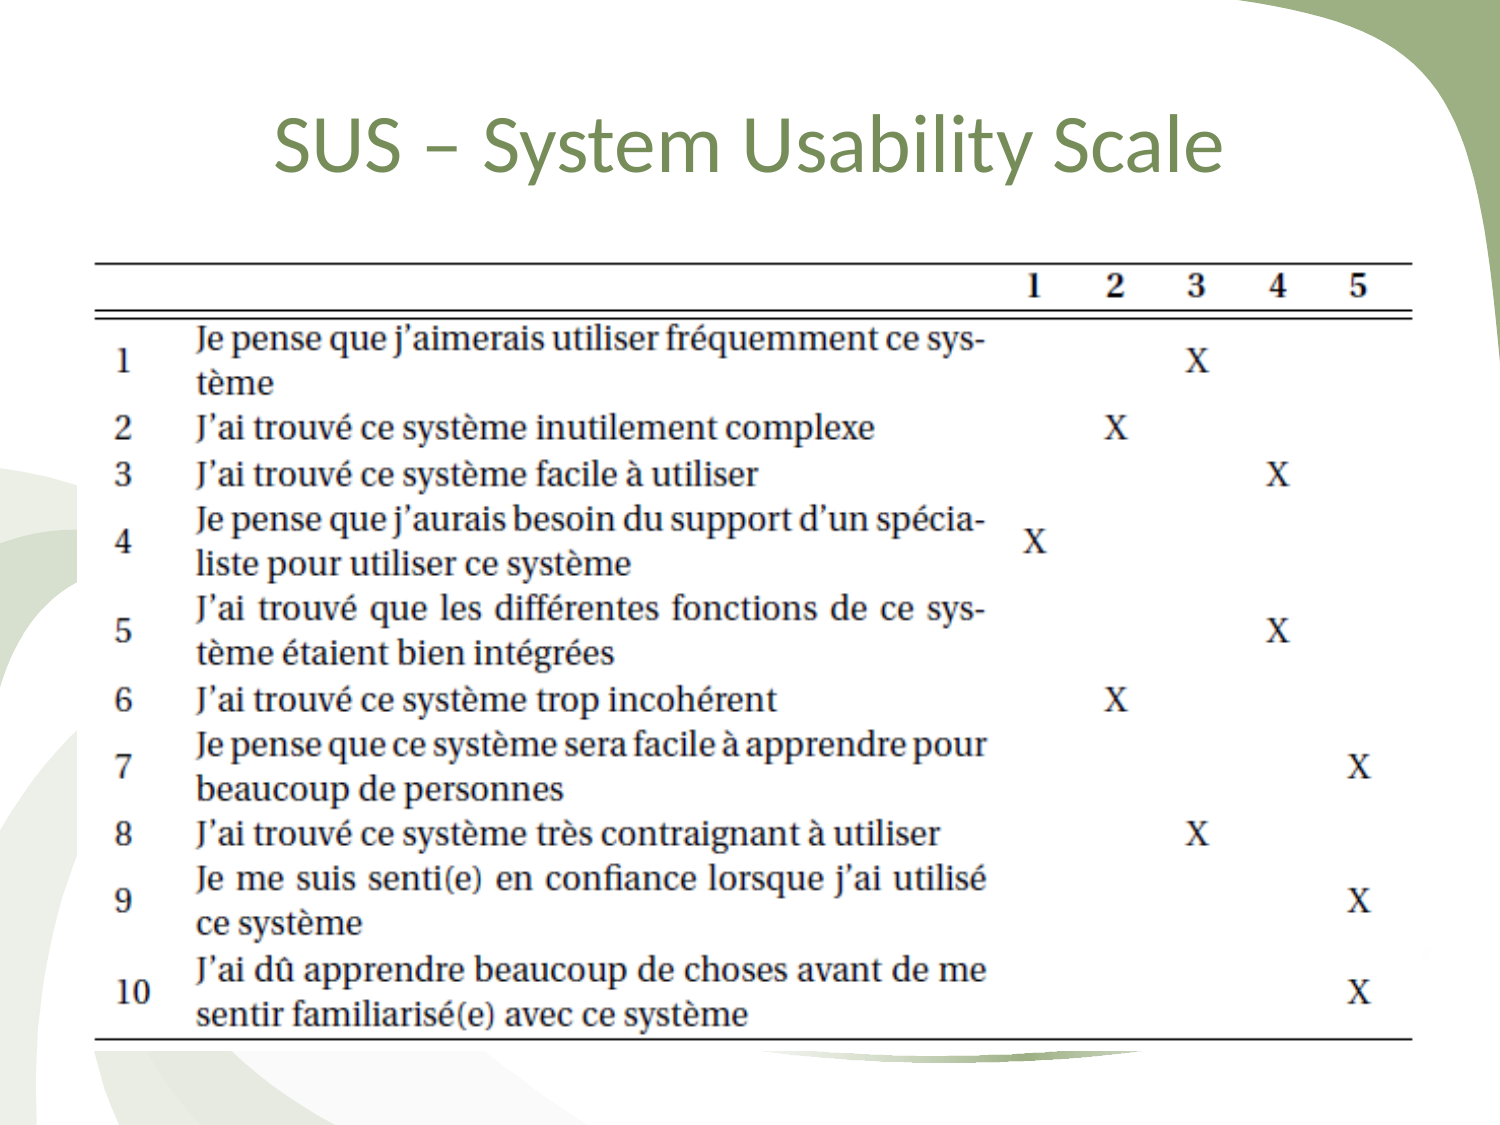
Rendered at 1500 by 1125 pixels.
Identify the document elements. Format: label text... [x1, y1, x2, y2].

picture [77, 243, 1423, 1051]
title SUS – System Usability Scale [75, 45, 1425, 233]
